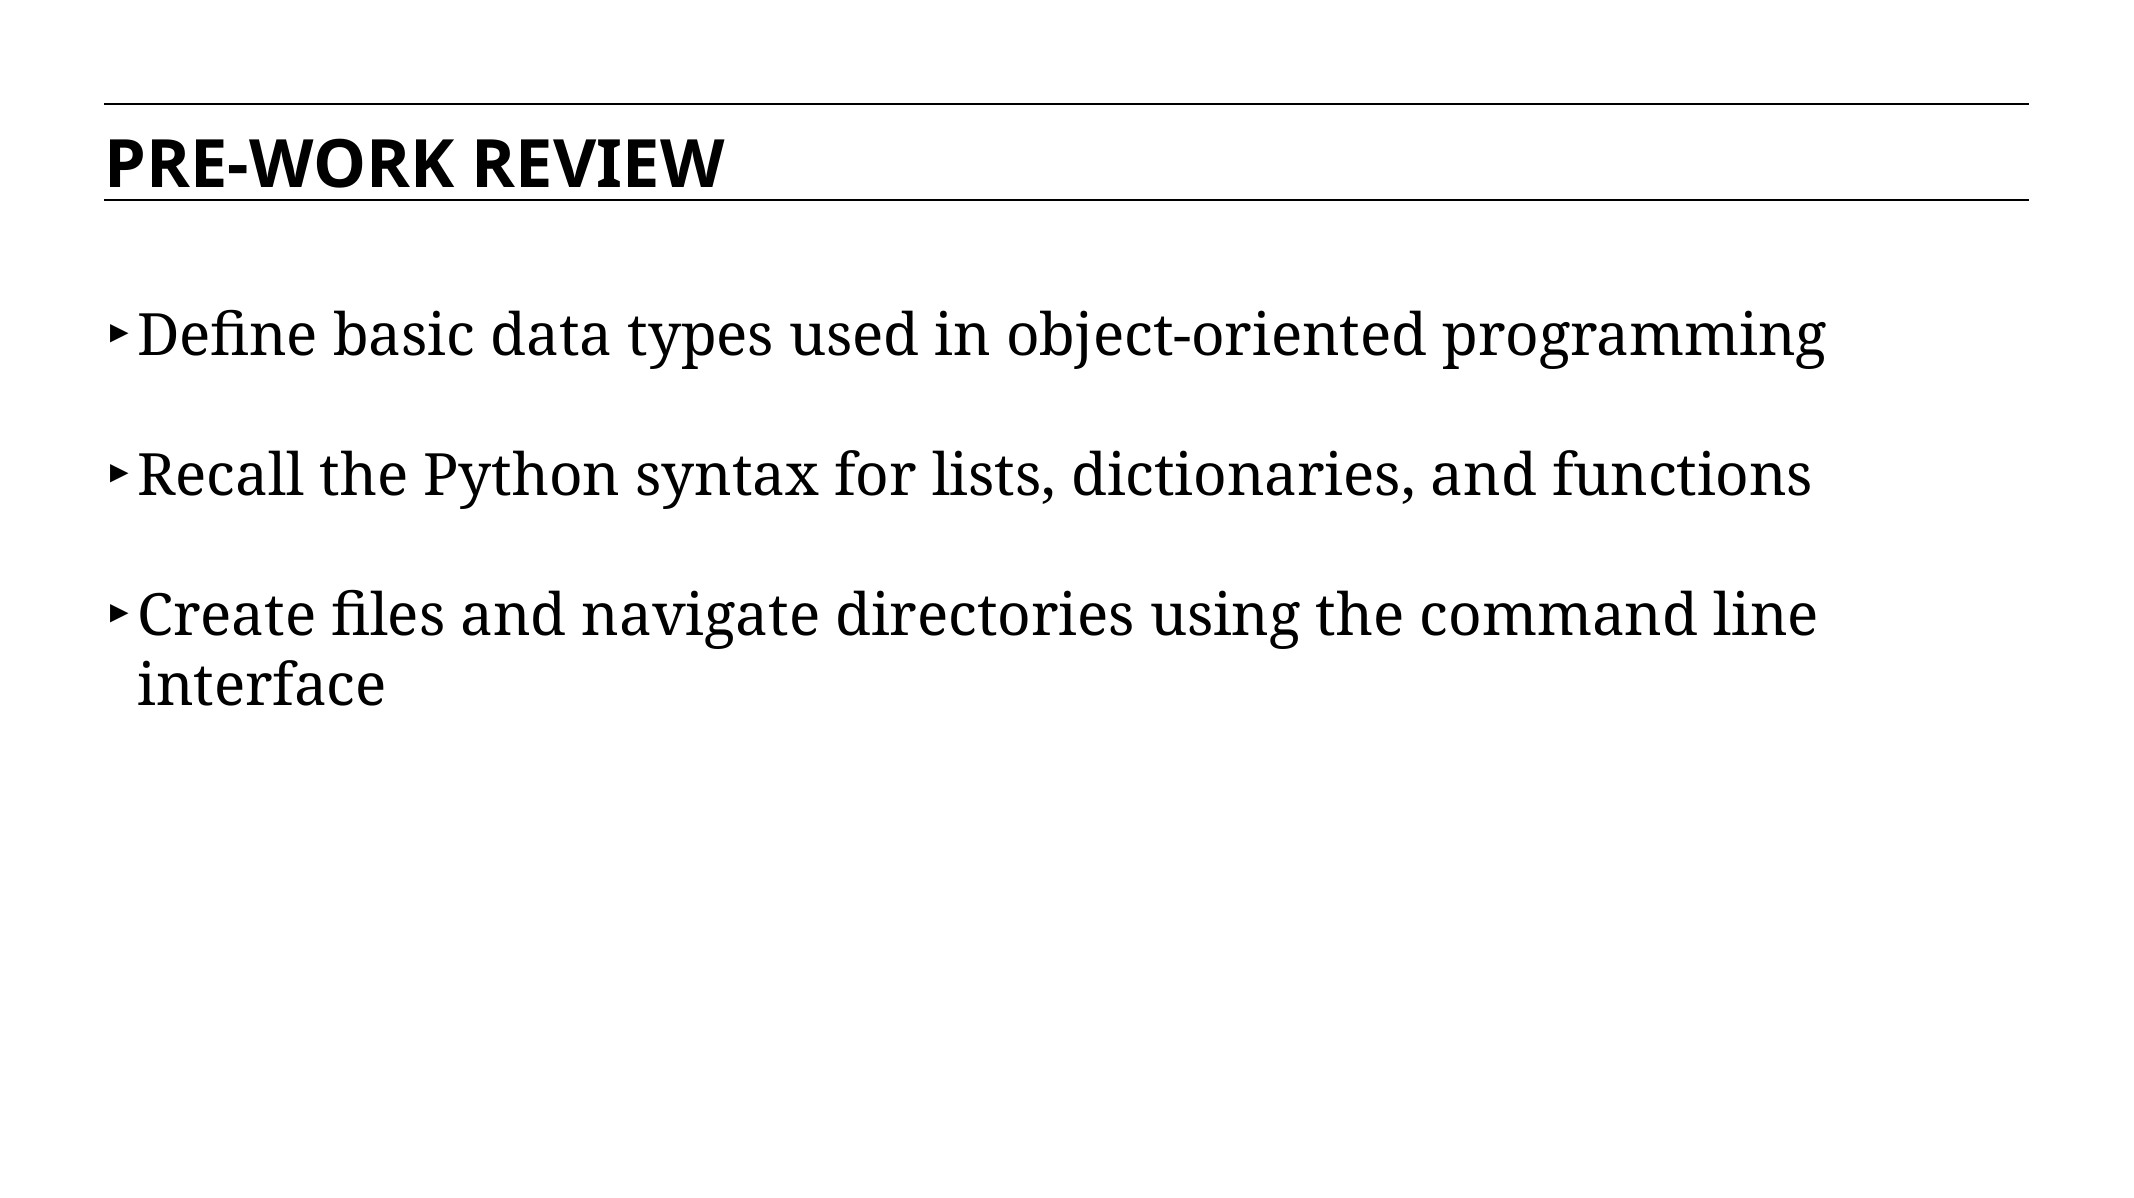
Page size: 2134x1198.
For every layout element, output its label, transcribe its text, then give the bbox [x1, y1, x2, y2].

list Define basic data types used in object-oriented programming Recall the Python syntax for lists, dictionaries, and functions Create files and navigate directories using the command line interface [104, 157, 2030, 783]
text_box PRE-WORK REVIEW [104, 120, 1371, 157]
